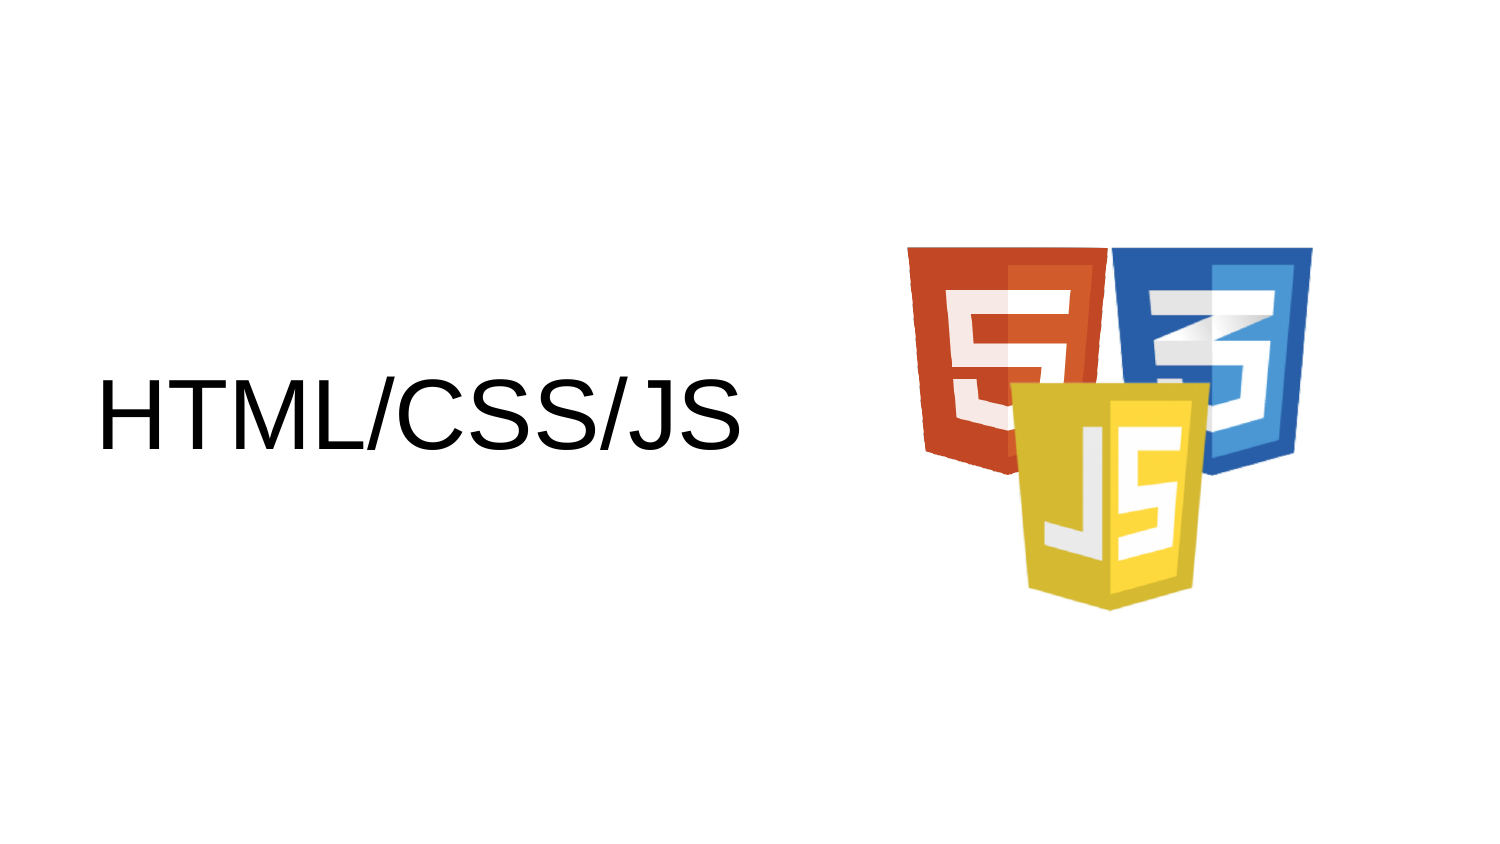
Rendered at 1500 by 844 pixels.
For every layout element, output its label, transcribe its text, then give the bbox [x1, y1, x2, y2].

title HTML/CSS/JS [80, 73, 860, 745]
picture [904, 245, 1315, 614]
